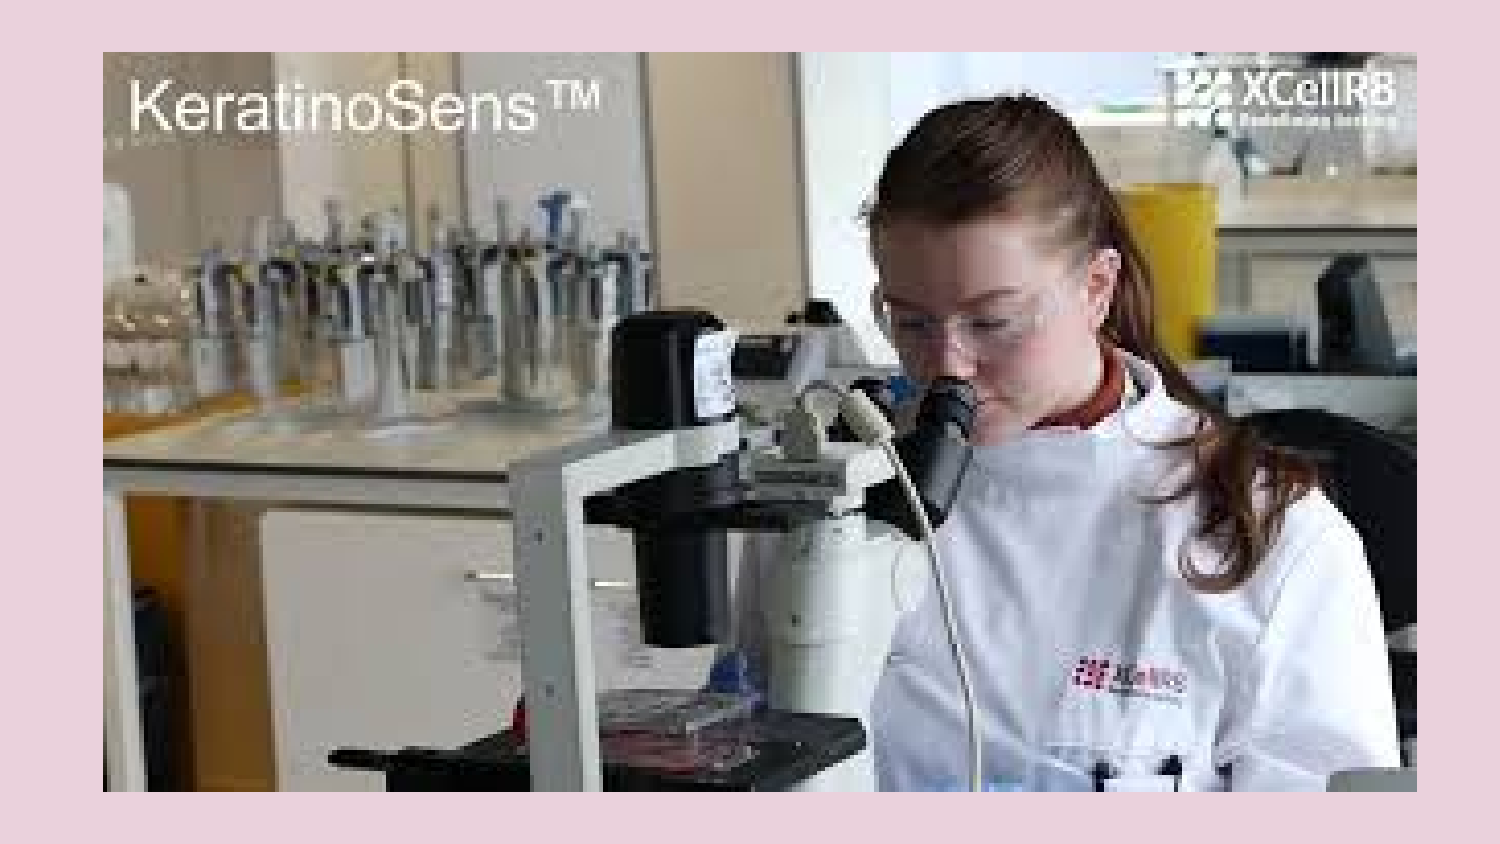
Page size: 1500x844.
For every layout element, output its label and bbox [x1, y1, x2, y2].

picture [102, 52, 1418, 792]
